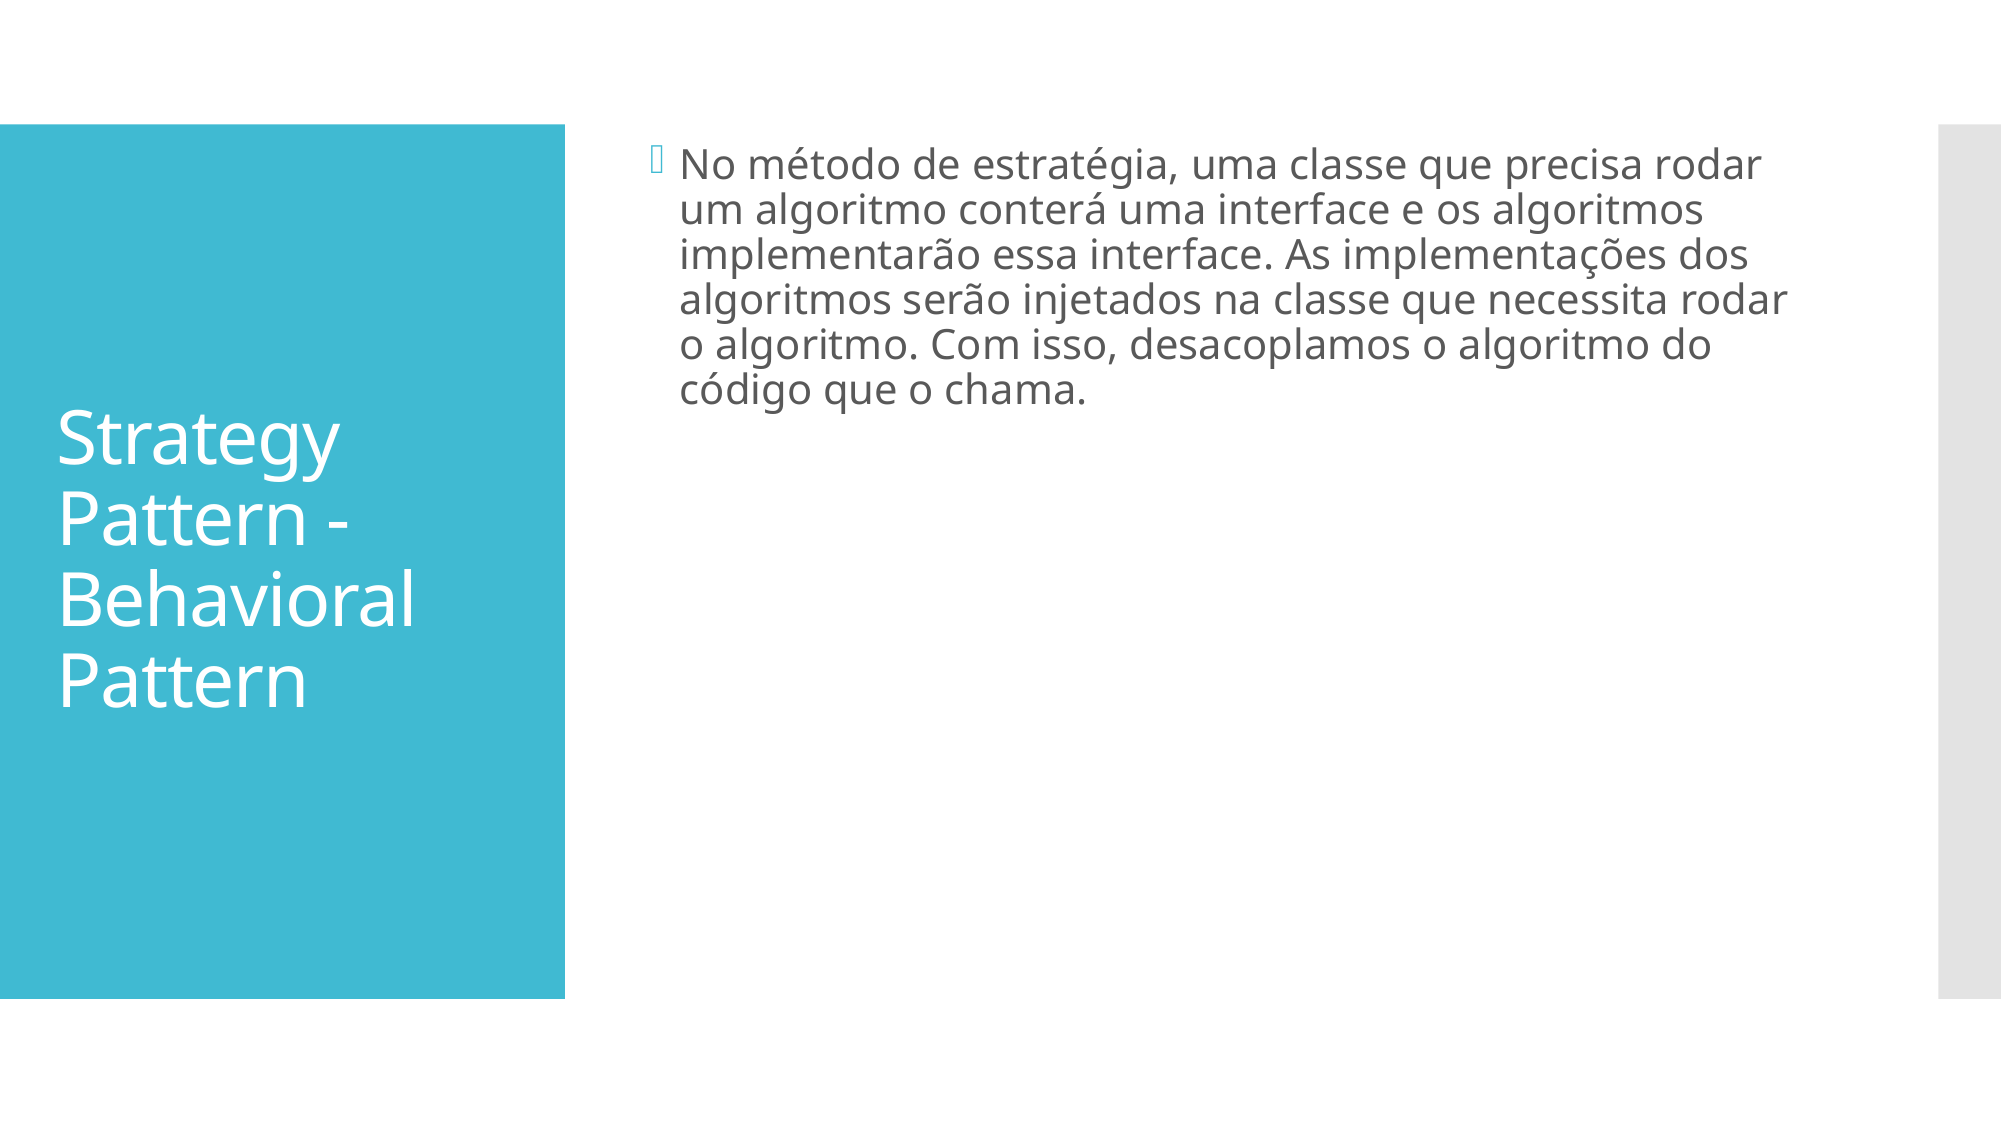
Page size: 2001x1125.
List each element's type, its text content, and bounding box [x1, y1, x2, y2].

title Strategy Pattern - Behavioral Pattern [41, 184, 525, 940]
list No método de estratégia, uma classe que precisa rodar um algoritmo conterá uma interface e os algoritmos implementarão essa interface. As implementações dos algoritmos serão injetados na classe que necessita rodar o algoritmo. Com isso, desacoplamos o algoritmo do código que o chama. [634, 141, 1835, 416]
